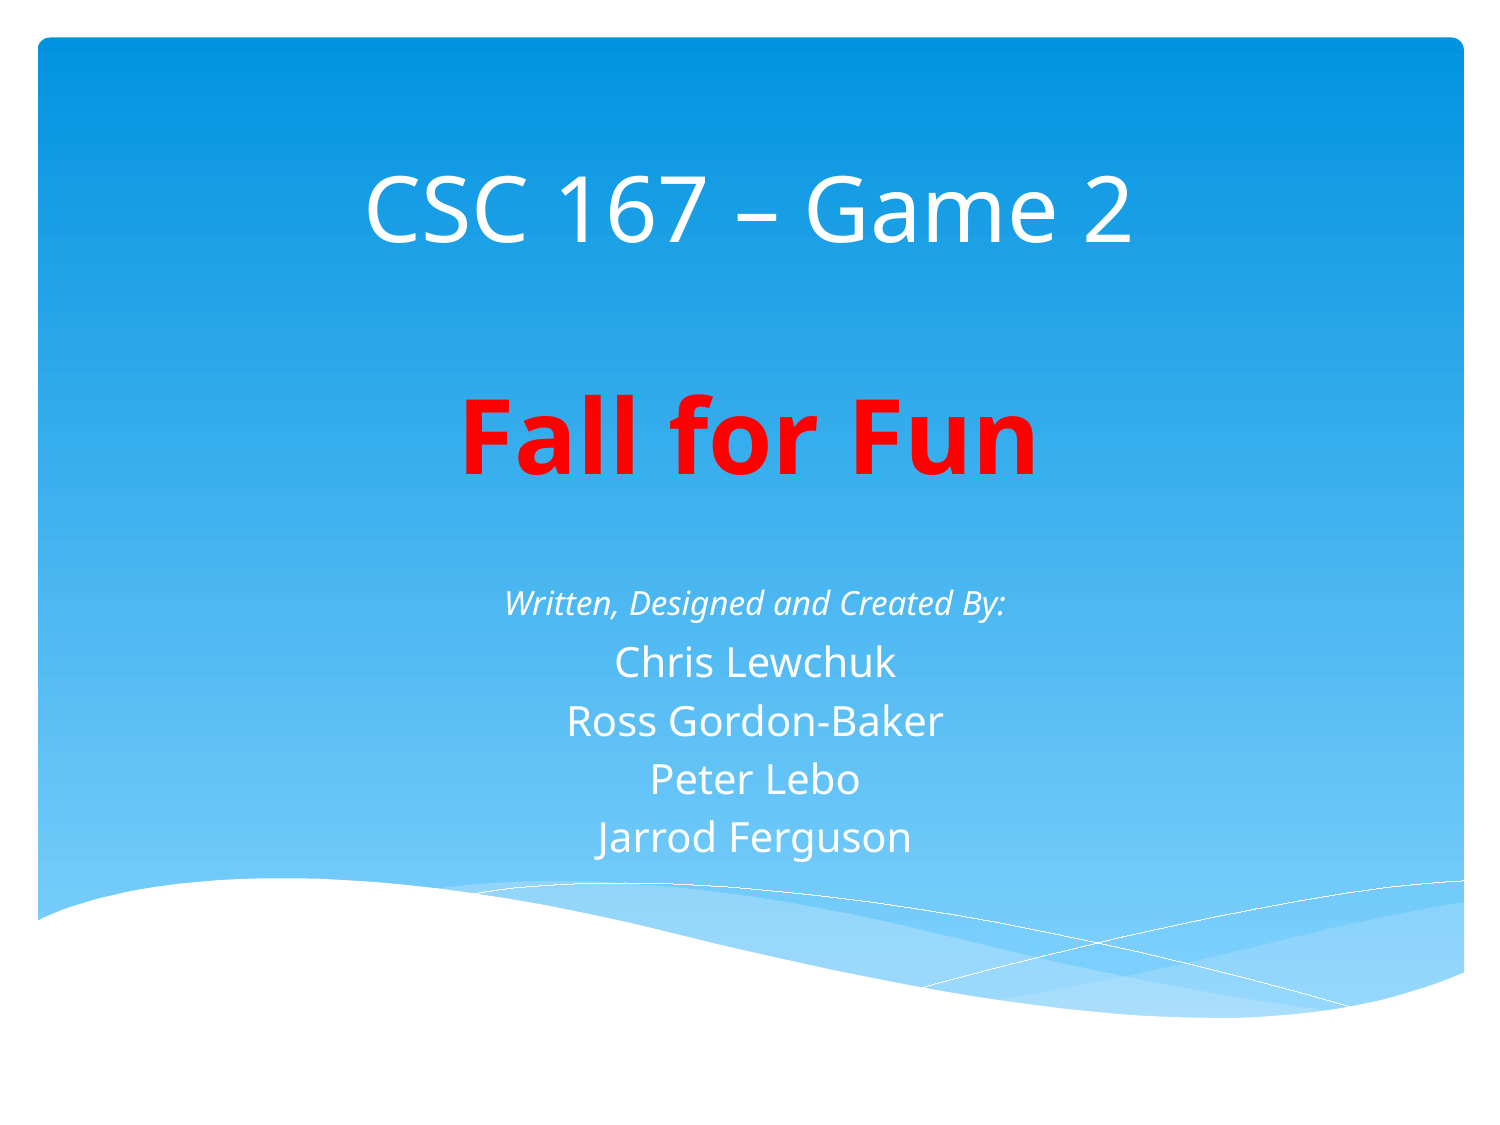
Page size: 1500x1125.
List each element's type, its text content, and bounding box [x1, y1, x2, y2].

subtitle Written, Designed and Created By: Chris Lewchuk Ross Gordon-Baker Peter Lebo Jarrod Ferguson [230, 574, 1281, 908]
title CSC 167 – Game 2 Fall for Fun [112, 78, 1388, 504]
